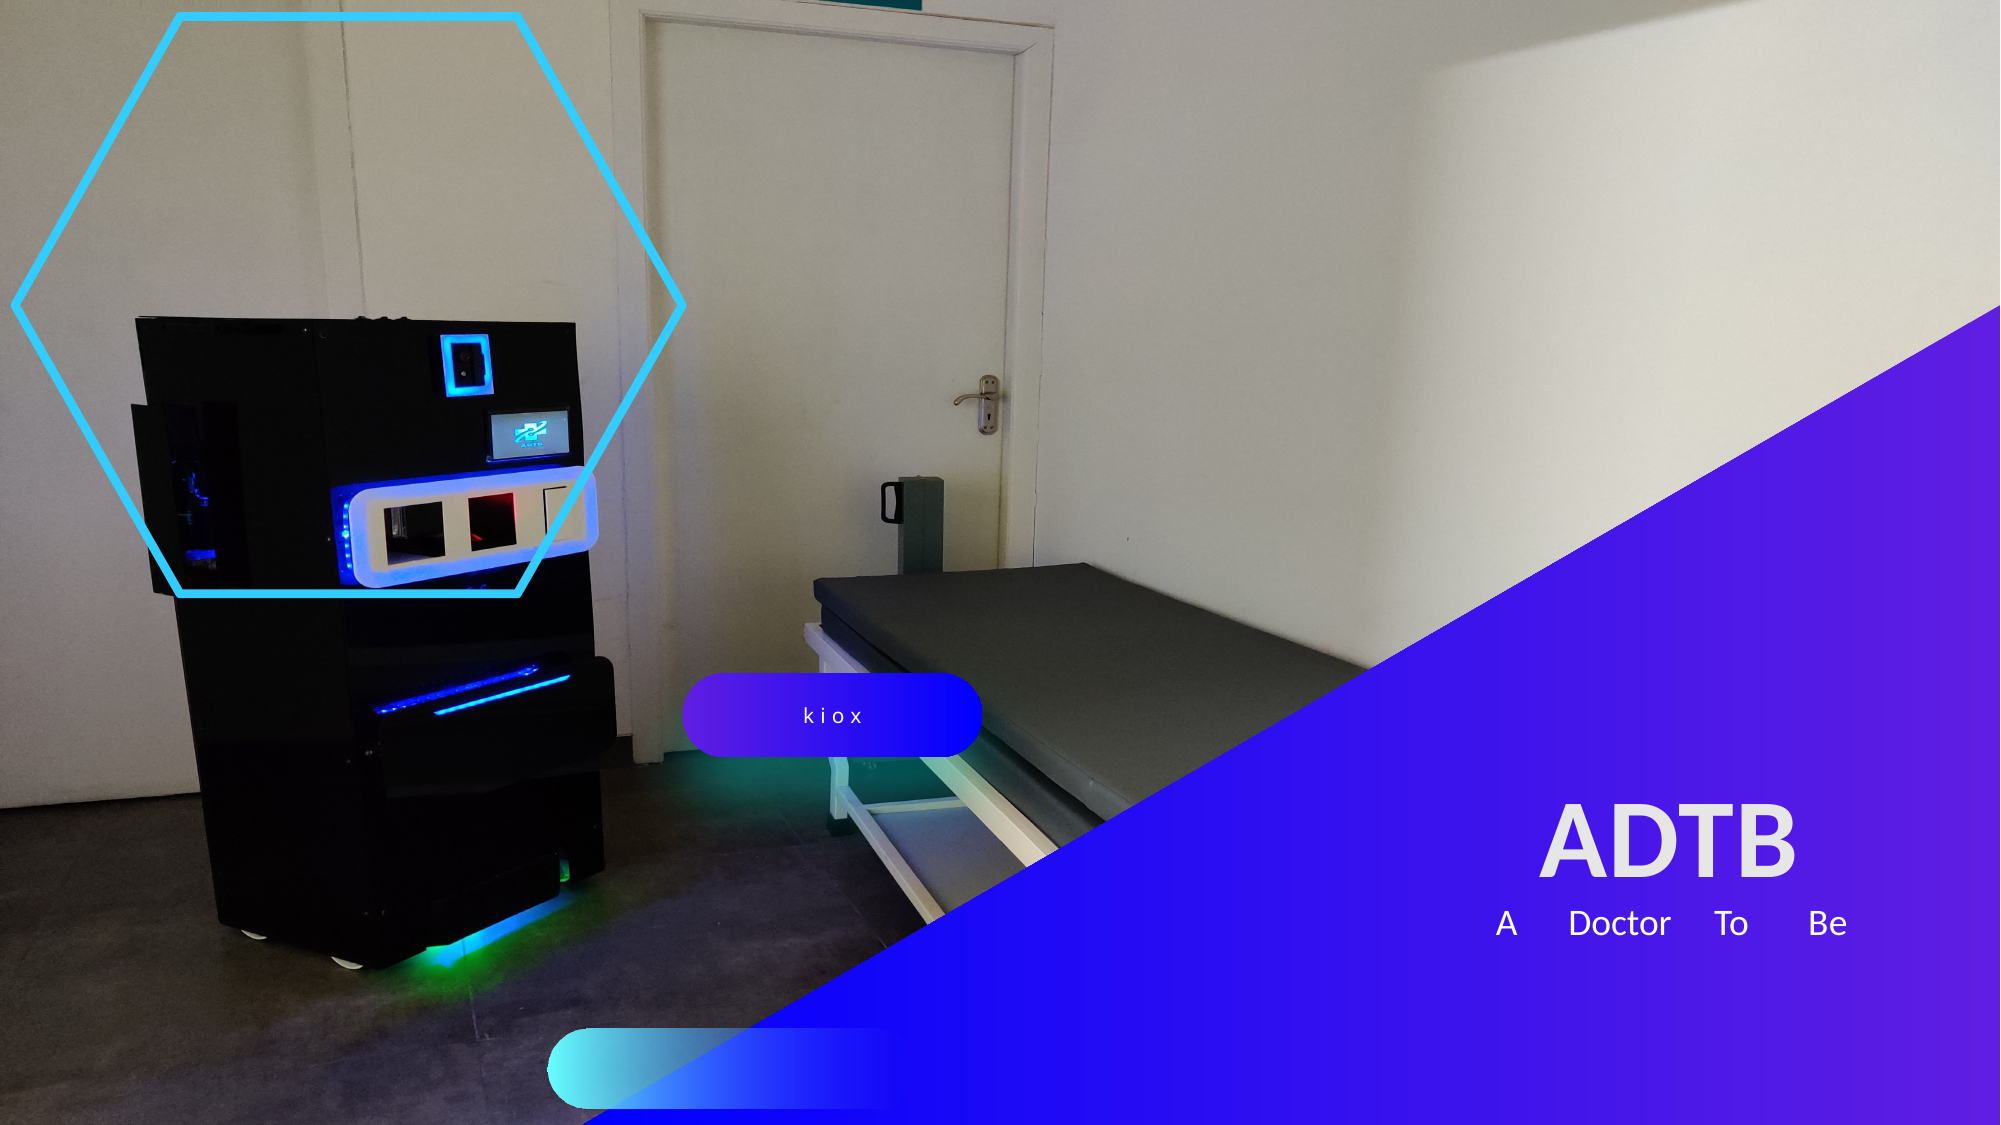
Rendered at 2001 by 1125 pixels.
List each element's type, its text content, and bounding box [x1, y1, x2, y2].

picture [0, 0, 2001, 1125]
text_box kiox [681, 672, 984, 759]
text_box [546, 1027, 917, 1110]
text_box [43, 260, 971, 1063]
text_box ADTB [1338, 757, 2000, 908]
text_box [14, 15, 684, 595]
text_box A Doctor To Be [580, 304, 2000, 1125]
